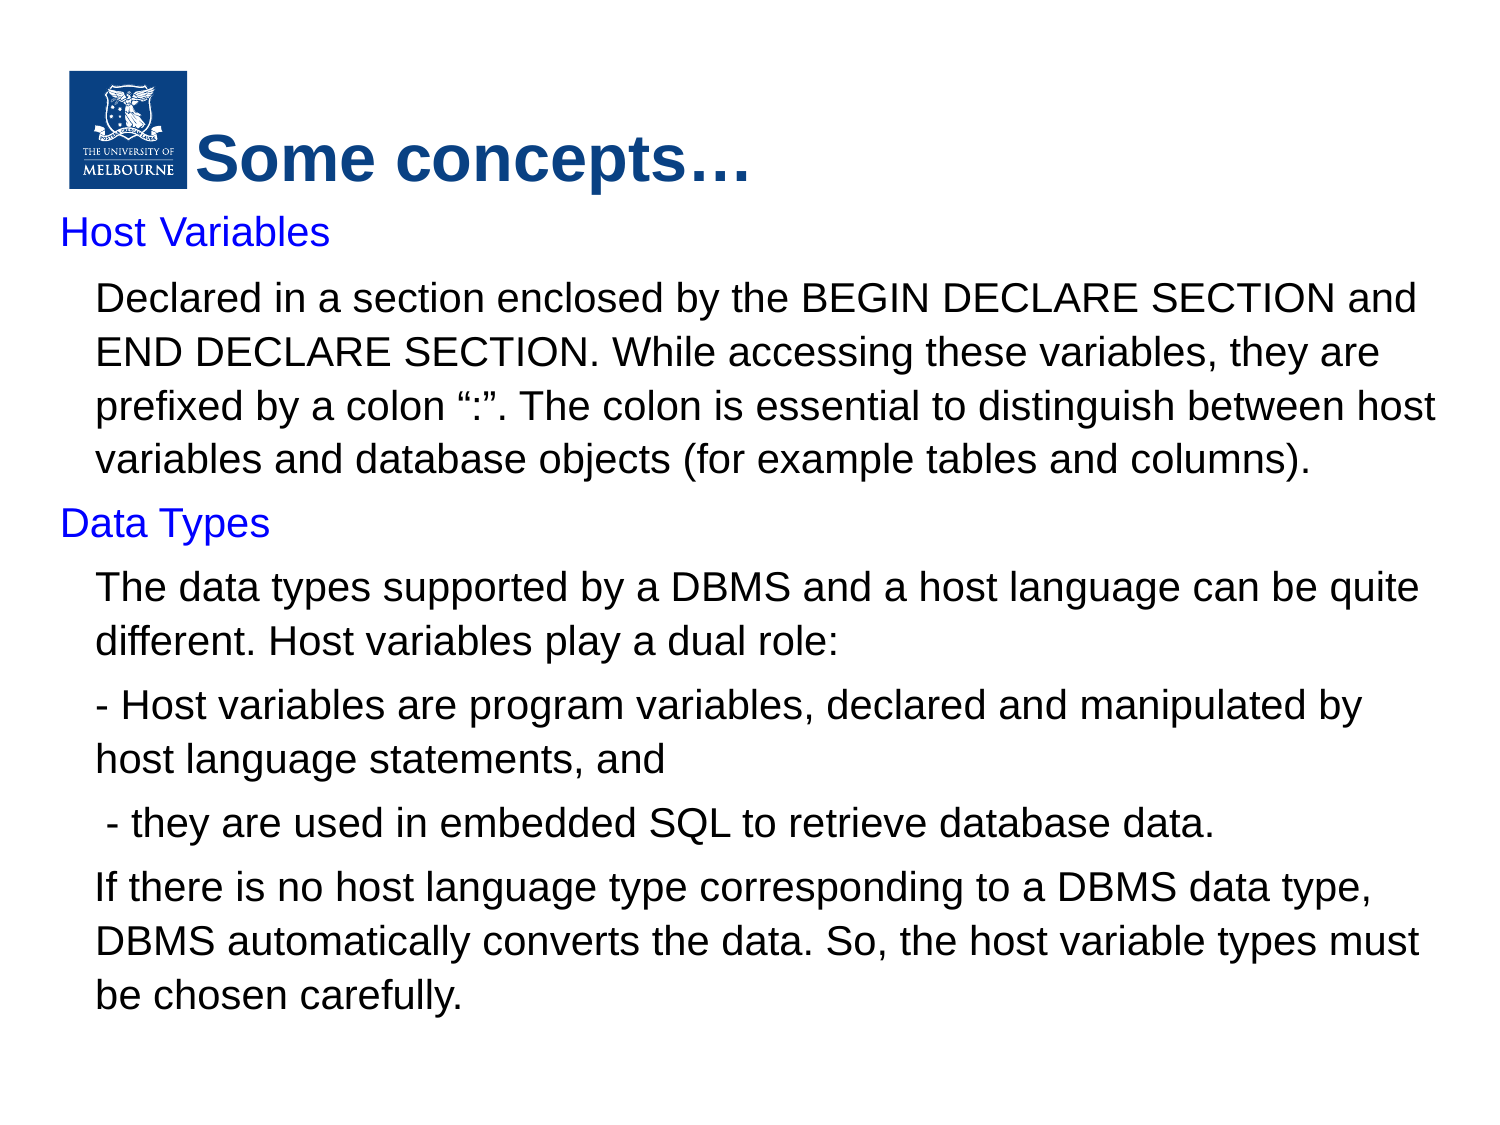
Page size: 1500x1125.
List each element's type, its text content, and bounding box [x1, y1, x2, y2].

list Host Variables Declared in a section enclosed by the BEGIN DECLARE SECTION and END DECLARE SECTION. While accessing these variables, they are prefixed by a colon “:”. The colon is essential to distinguish between host variables and database objects (for example tables and columns). Data Types The data types supported by a DBMS and a host language can be quite different. Host variables play a dual role: - Host variables are program variables, declared and manipulated by host language statements, and - they are used in embedded SQL to retrieve database data. If there is no host language type corresponding to a DBMS data type, DBMS automatically converts the data. So, the host variable types must be chosen carefully. [44, 131, 1456, 1125]
title Some concepts… [180, 100, 1456, 204]
